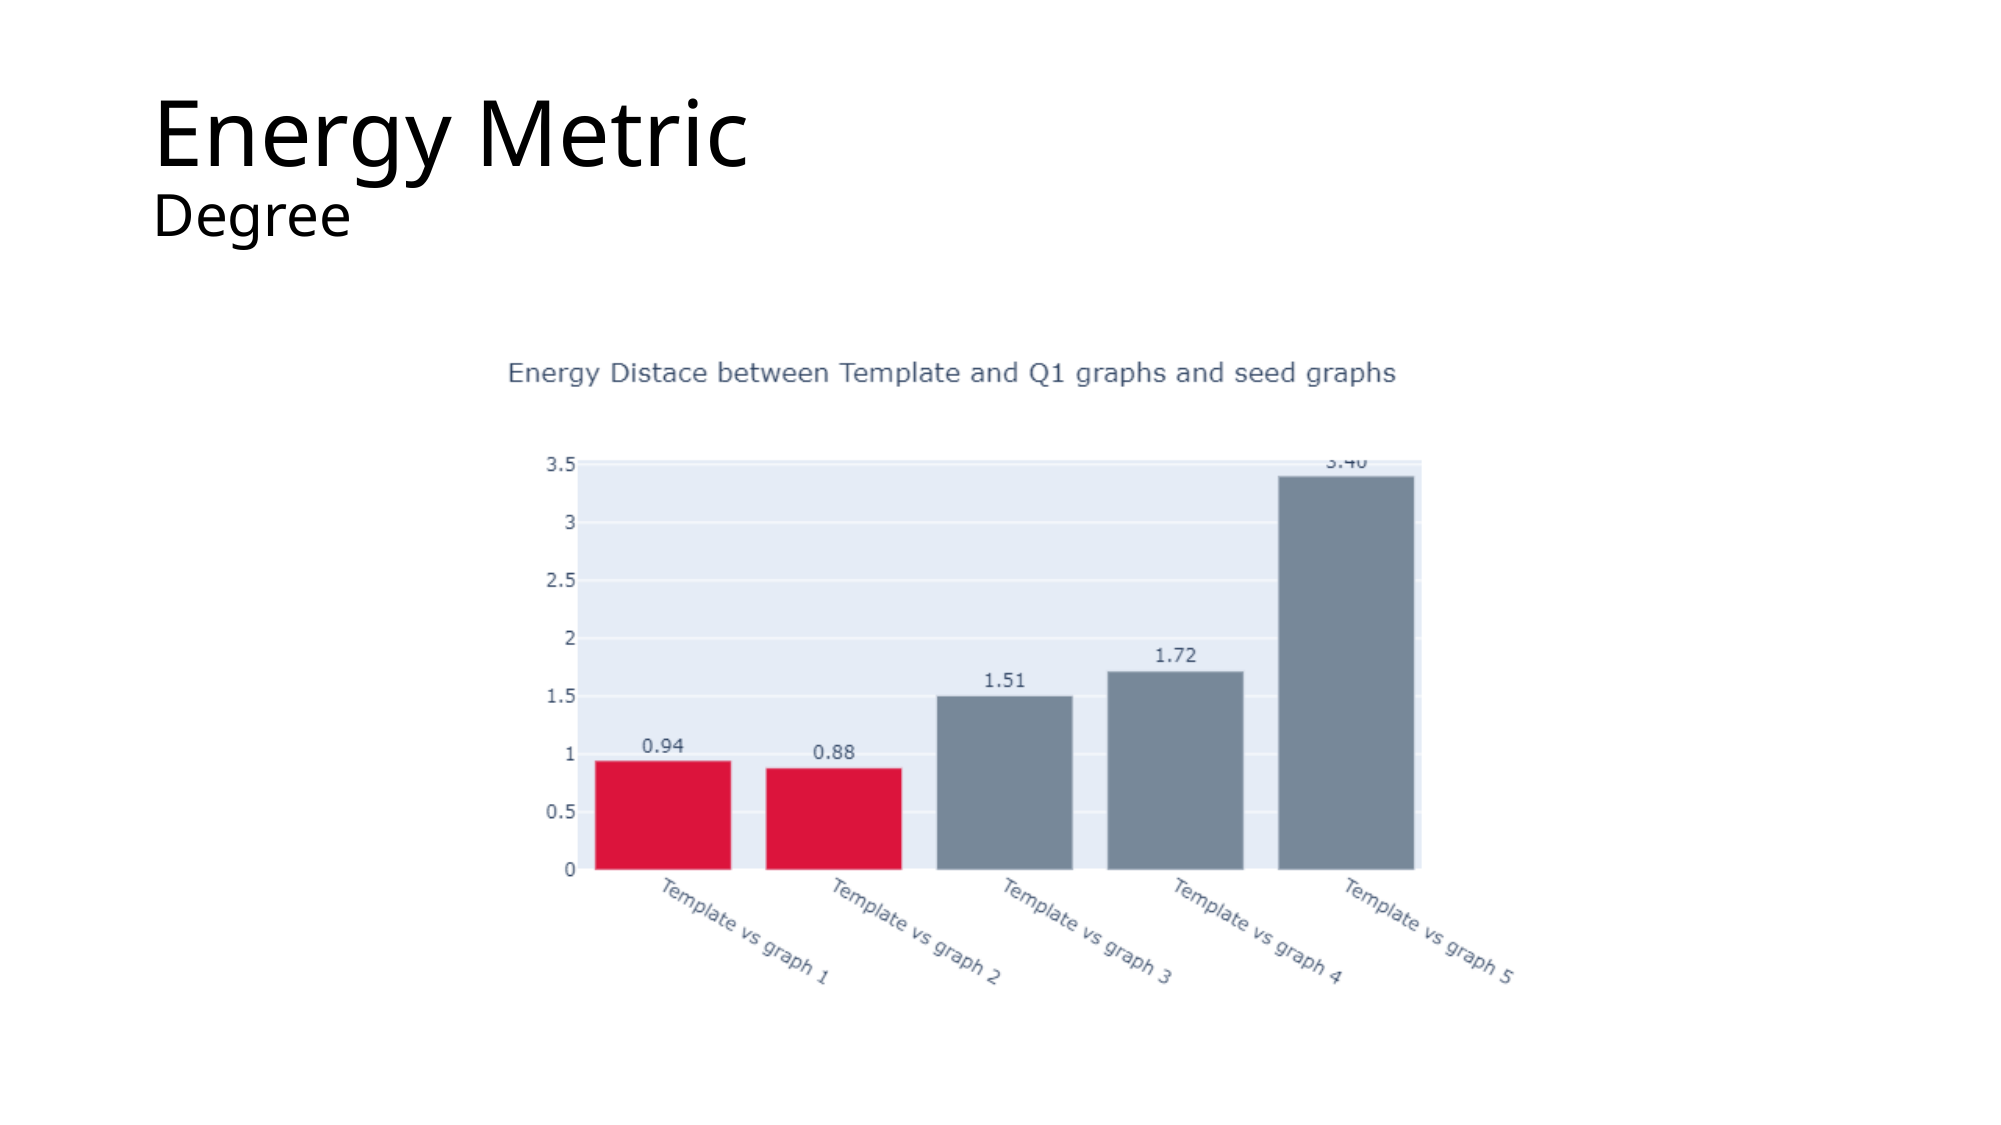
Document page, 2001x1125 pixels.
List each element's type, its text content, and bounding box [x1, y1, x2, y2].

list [453, 304, 1547, 1008]
title Energy Metric Degree [137, 59, 1863, 278]
